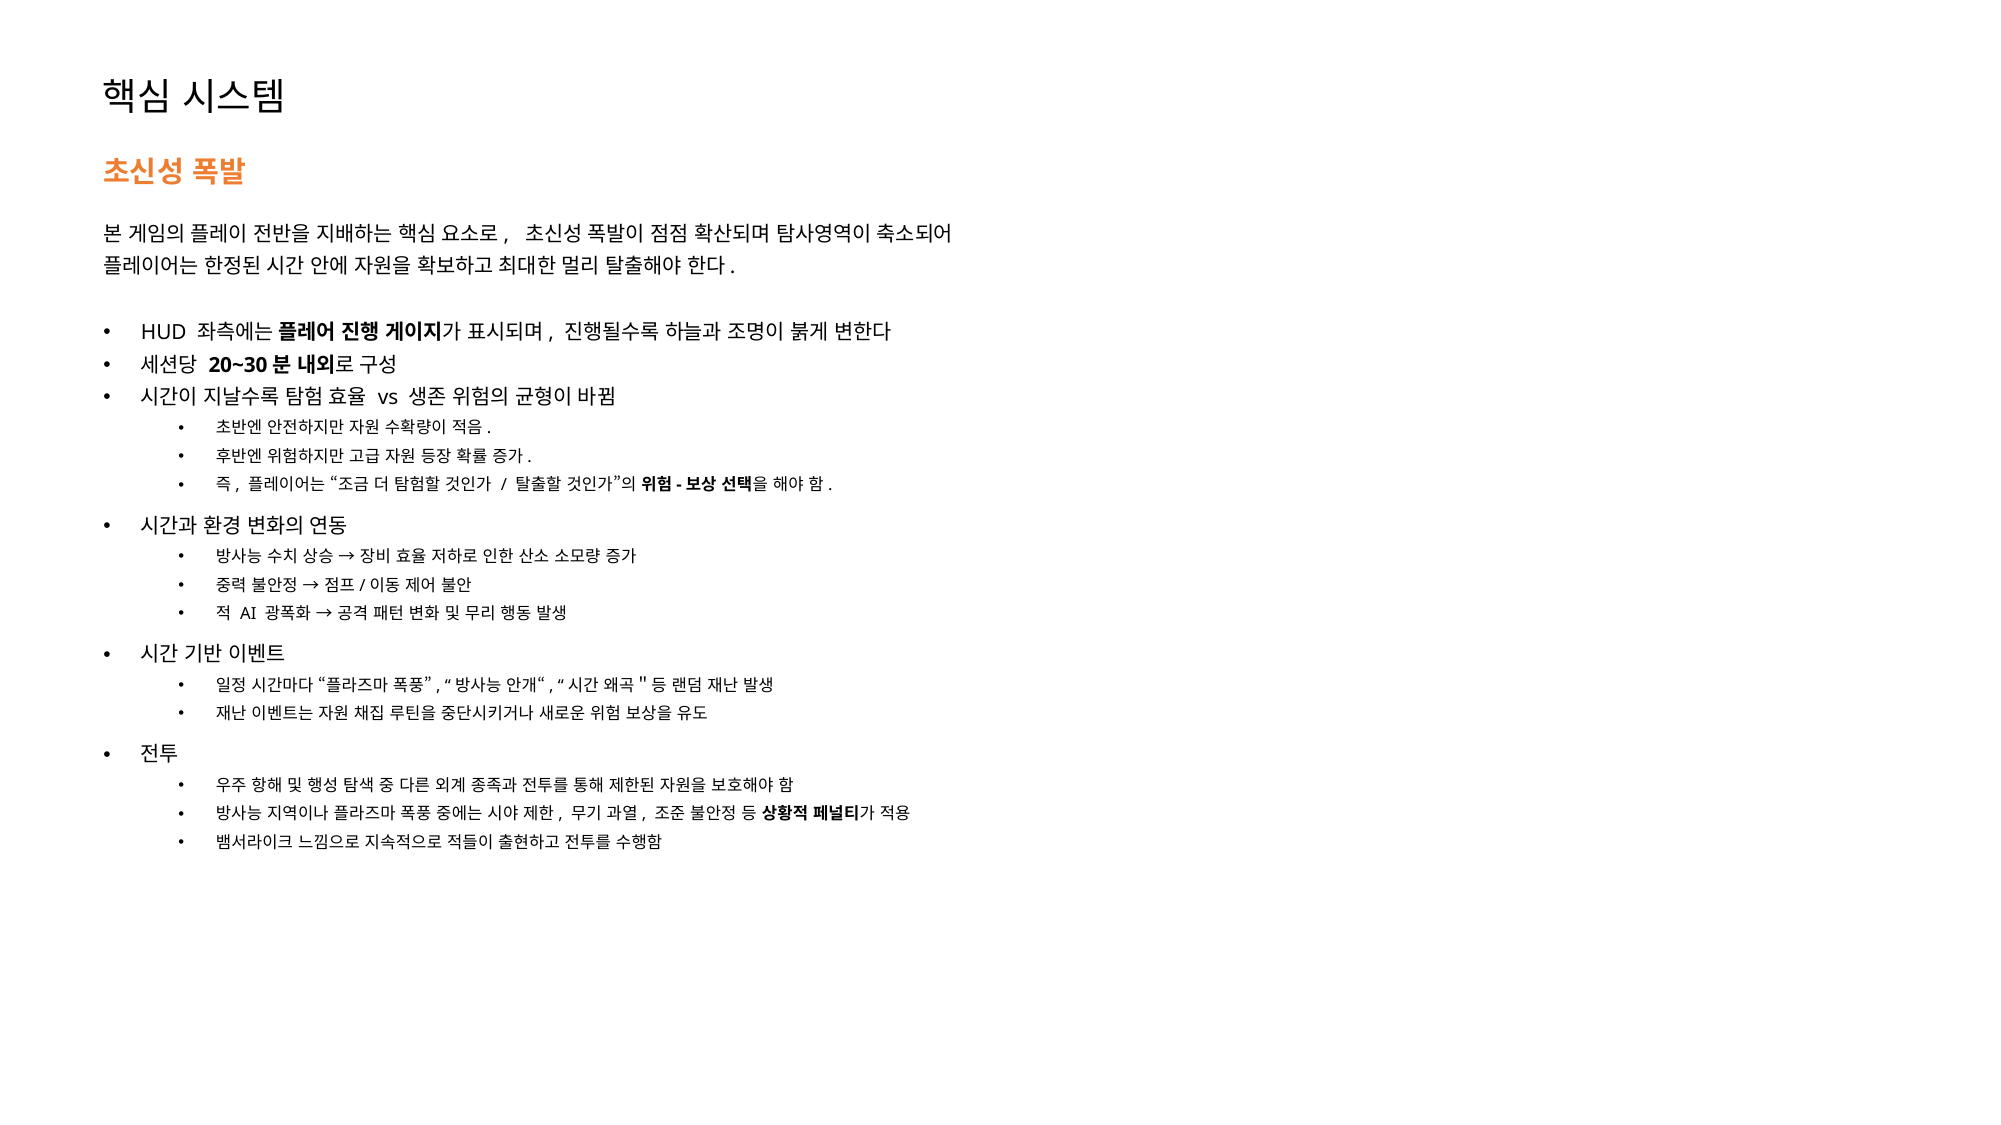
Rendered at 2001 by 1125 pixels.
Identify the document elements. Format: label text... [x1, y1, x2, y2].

list 본 게임의 플레이 전반을 지배하는 핵심 요소로, 초신성 폭발이 점점 확산되며 탐사영역이 축소되어 플레이어는 한정된 시간 안에 자원을 확보하고 최대한 멀리 탈출해야 한다. HUD 좌측에는 플레어 진행 게이지가 표시되며, 진행될수록 하늘과 조명이 붉게 변한다 세션당 20~30분 내외로 구성 시간이 지날수록 탐험 효율 vs 생존 위험의 균형이 바뀜 초반엔 안전하지만 자원 수확량이 적음. 후반엔 위험하지만 고급 자원 등장 확률 증가. 즉, 플레이어는 “조금 더 탐험할 것인가 / 탈출할 것인가”의 위험-보상 선택을 해야 함. 시간과 환경 변화의 연동 방사능 수치 상승 → 장비 효율 저하로 인한 산소 소모량 증가 중력 불안정 → 점프/이동 제어 불안 적 AI 광폭화 → 공격 패턴 변화 및 무리 행동 발생 시간 기반 이벤트 일정 시간마다 “플라즈마 폭풍”, “방사능 안개“, “시간 왜곡＂등 랜덤 재난 발생 재난 이벤트는 자원 채집 루틴을 중단시키거나 새로운 위험 보상을 유도 전투 우주 항해 및 행성 탐색 중 다른 외계 종족과 전투를 통해 제한된 자원을 보호해야 함 방사능 지역이나 플라즈마 폭풍 중에는 시야 제한, 무기 과열, 조준 불안정 등 상황적 페널티가 적용 뱀서라이크 느낌으로 지속적으로 적들이 출현하고 전투를 수행함 [88, 215, 1337, 966]
text_box 초신성 폭발 [88, 145, 277, 196]
text_box 핵심 시스템 [88, 65, 301, 126]
